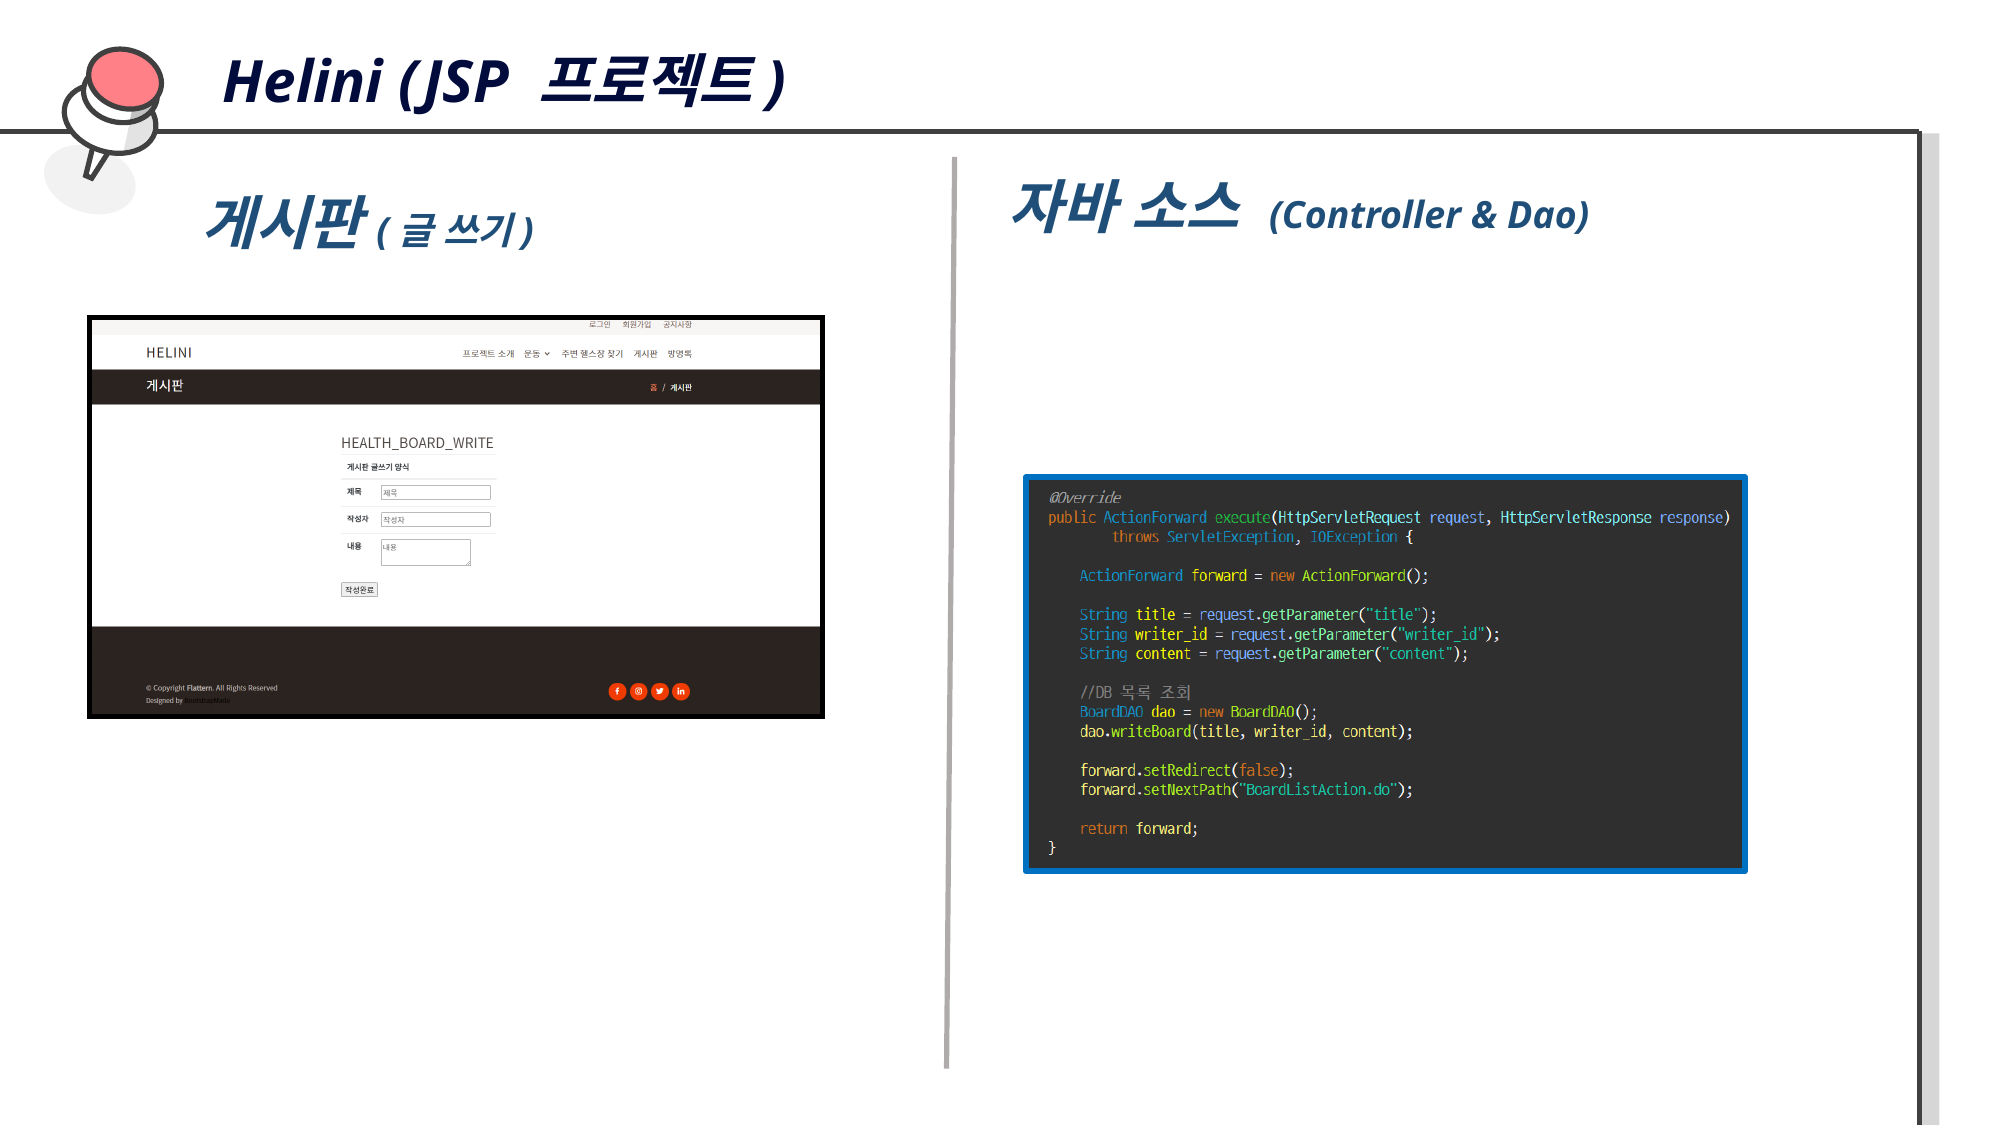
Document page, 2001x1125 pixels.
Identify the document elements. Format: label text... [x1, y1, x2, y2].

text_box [89, 317, 823, 717]
text_box 자바 소스 (Controller & Dao) [993, 127, 1777, 131]
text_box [42, 49, 163, 213]
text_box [946, 156, 955, 1069]
text_box 게시판(글 쓰기) [187, 144, 709, 264]
picture [1029, 480, 1742, 869]
text_box [1922, 132, 1941, 1125]
text_box 자바 소스 (Controller & Dao) [993, 132, 1777, 248]
text_box Helini (JSP 프로젝트) [208, 1, 1611, 122]
